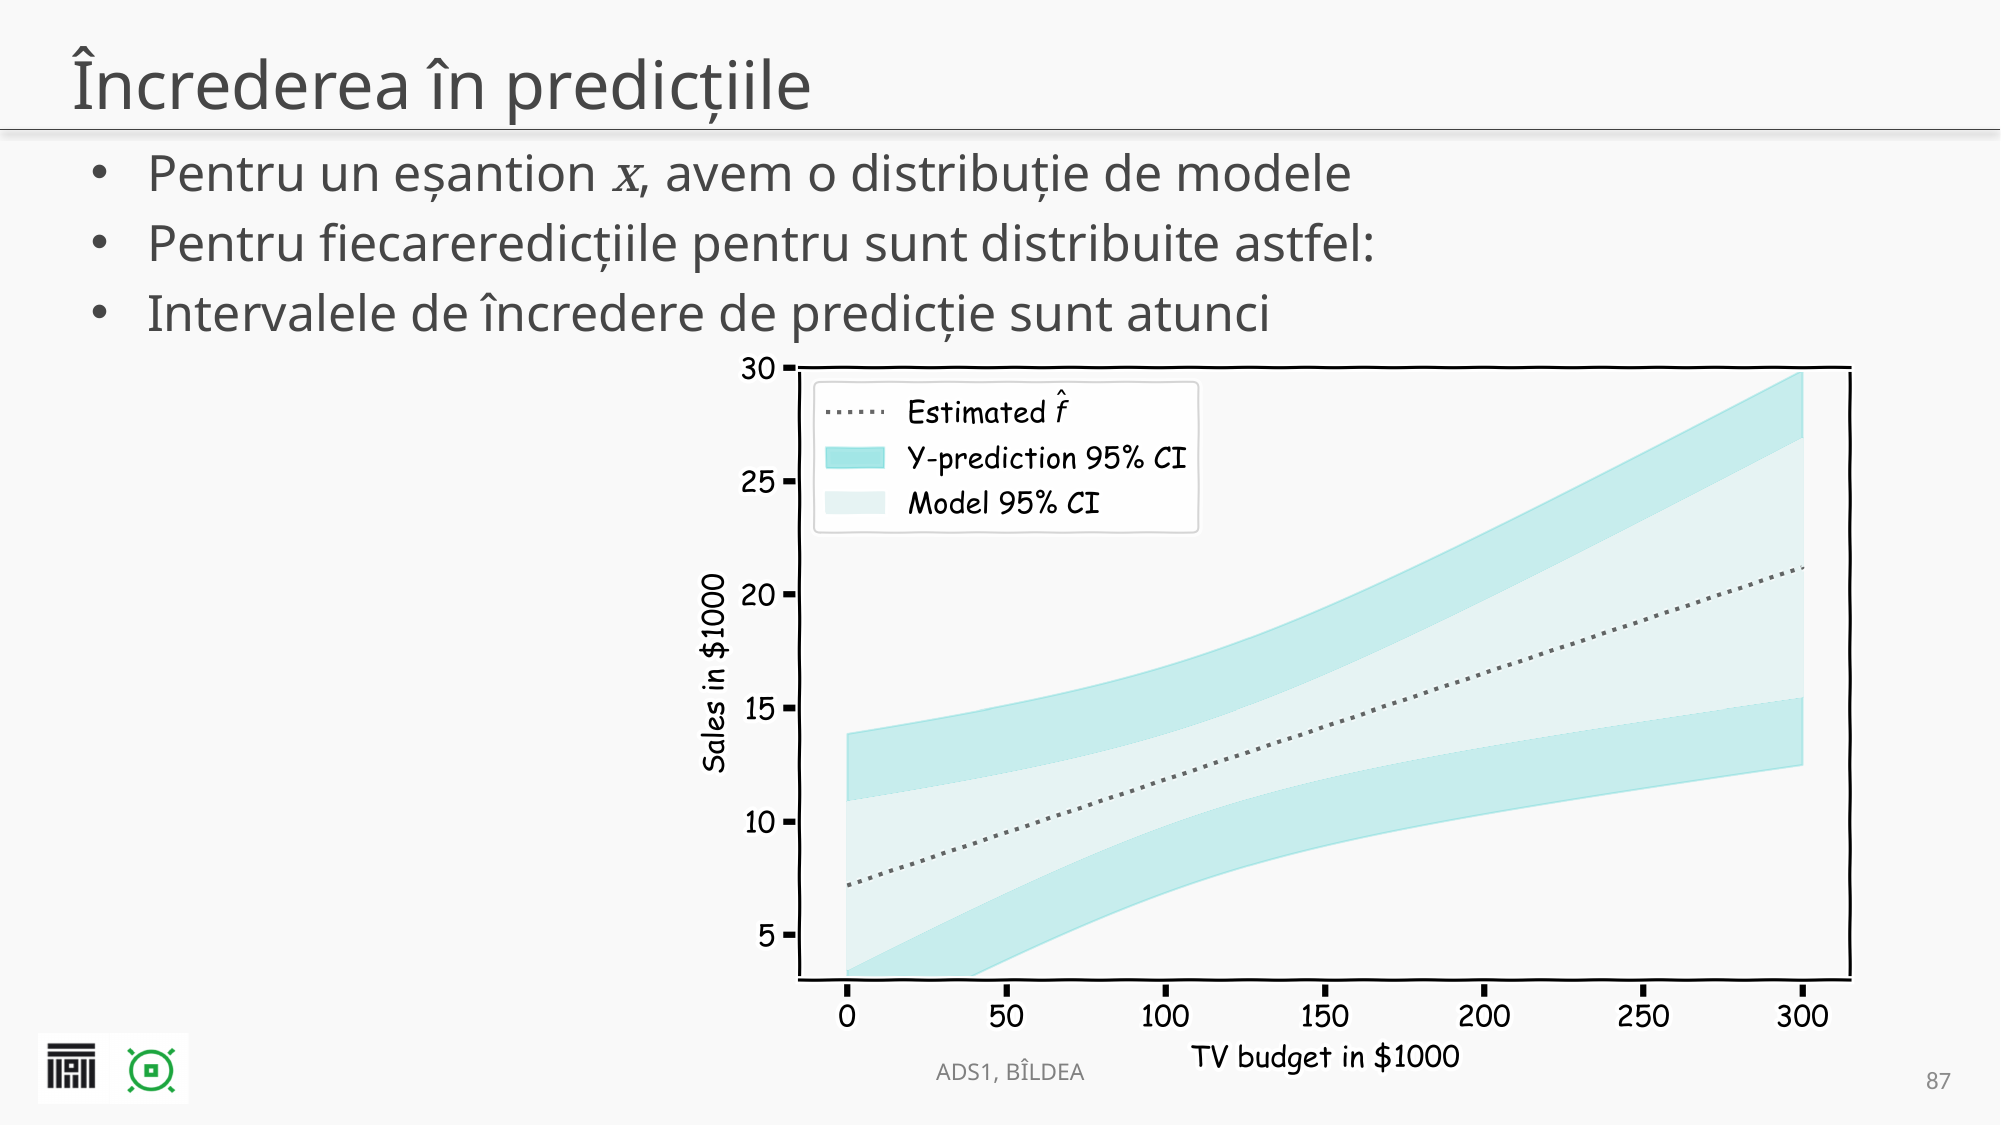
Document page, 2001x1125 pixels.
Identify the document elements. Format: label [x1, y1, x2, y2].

picture [499, 259, 2000, 1125]
text_box [127, 161, 1772, 293]
picture [38, 1033, 189, 1104]
